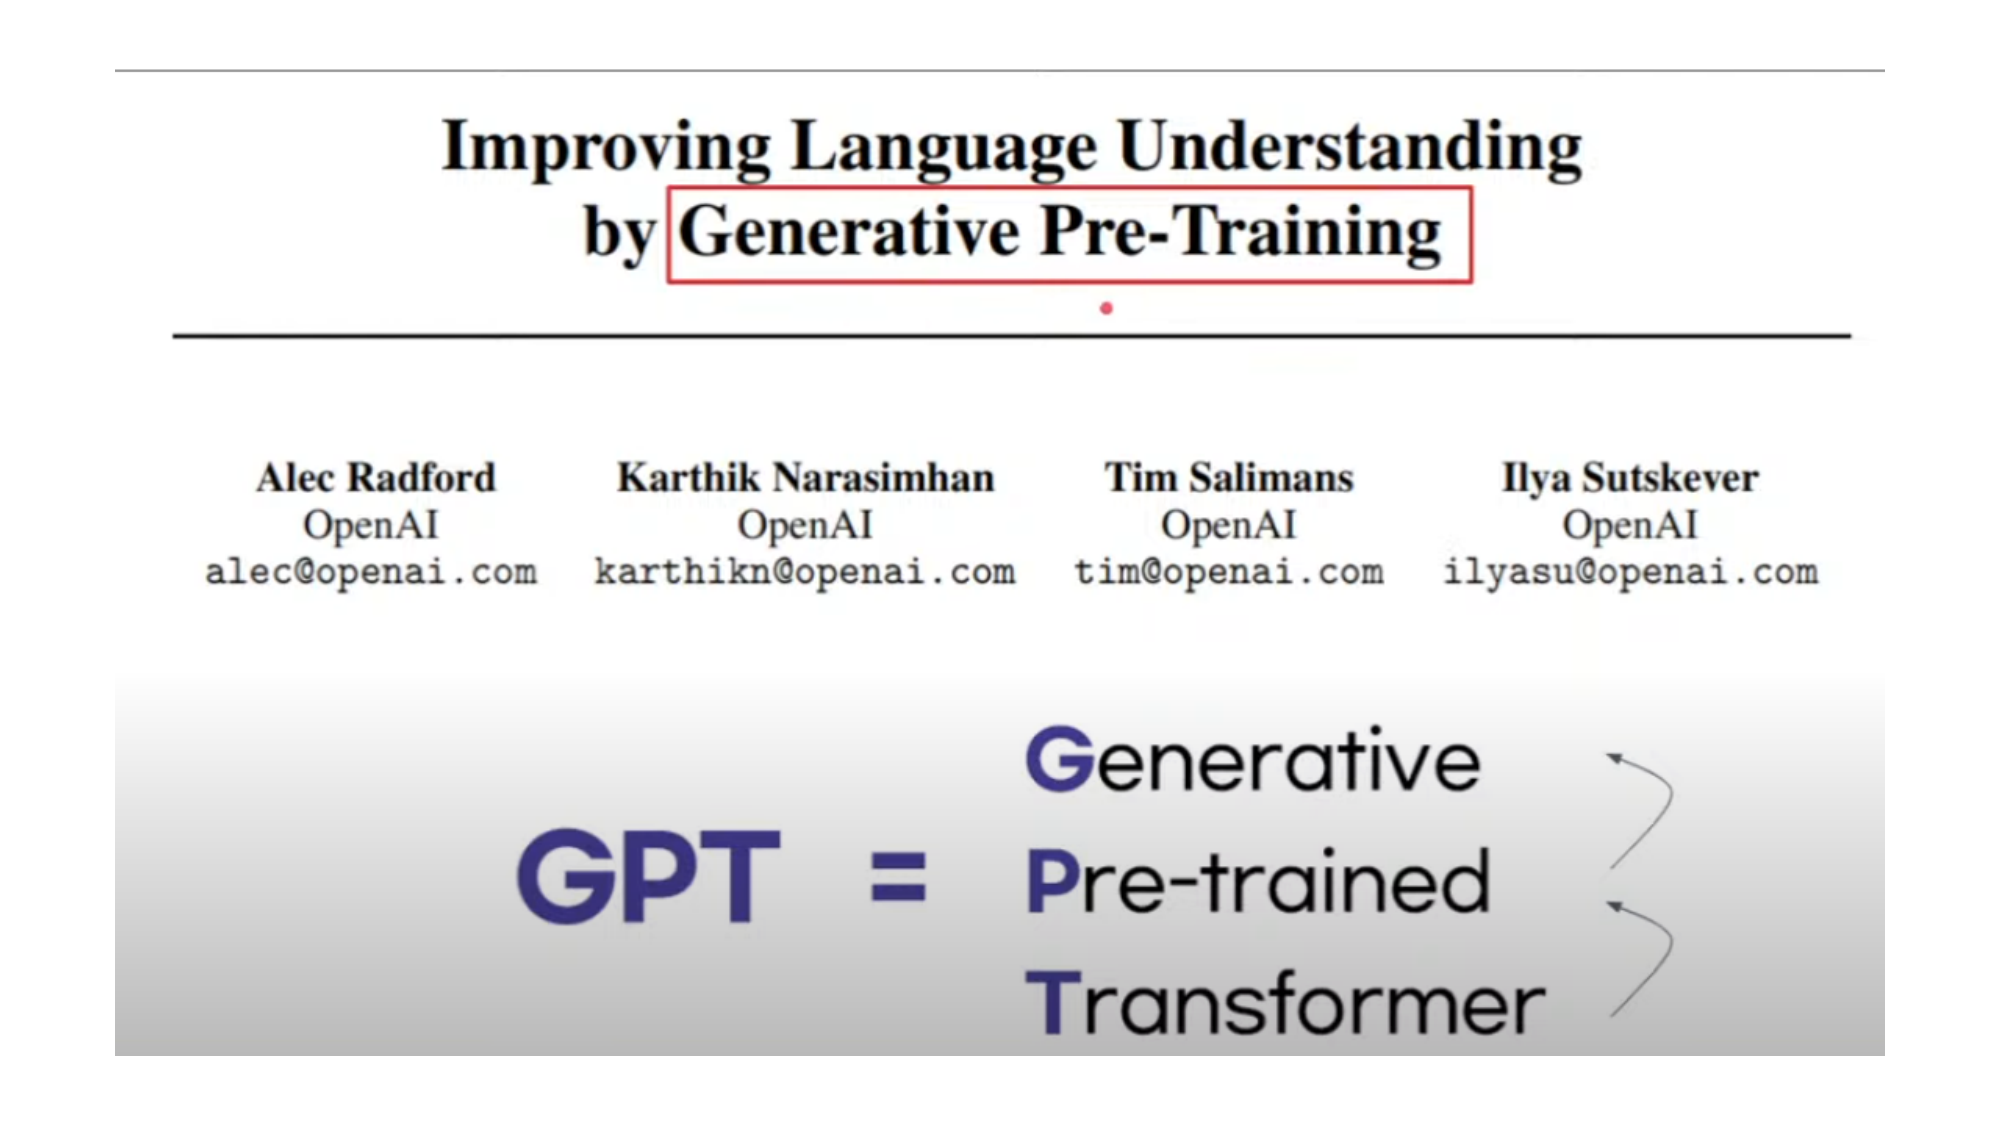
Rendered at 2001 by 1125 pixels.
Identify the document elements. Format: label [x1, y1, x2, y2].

picture [115, 69, 1885, 1056]
